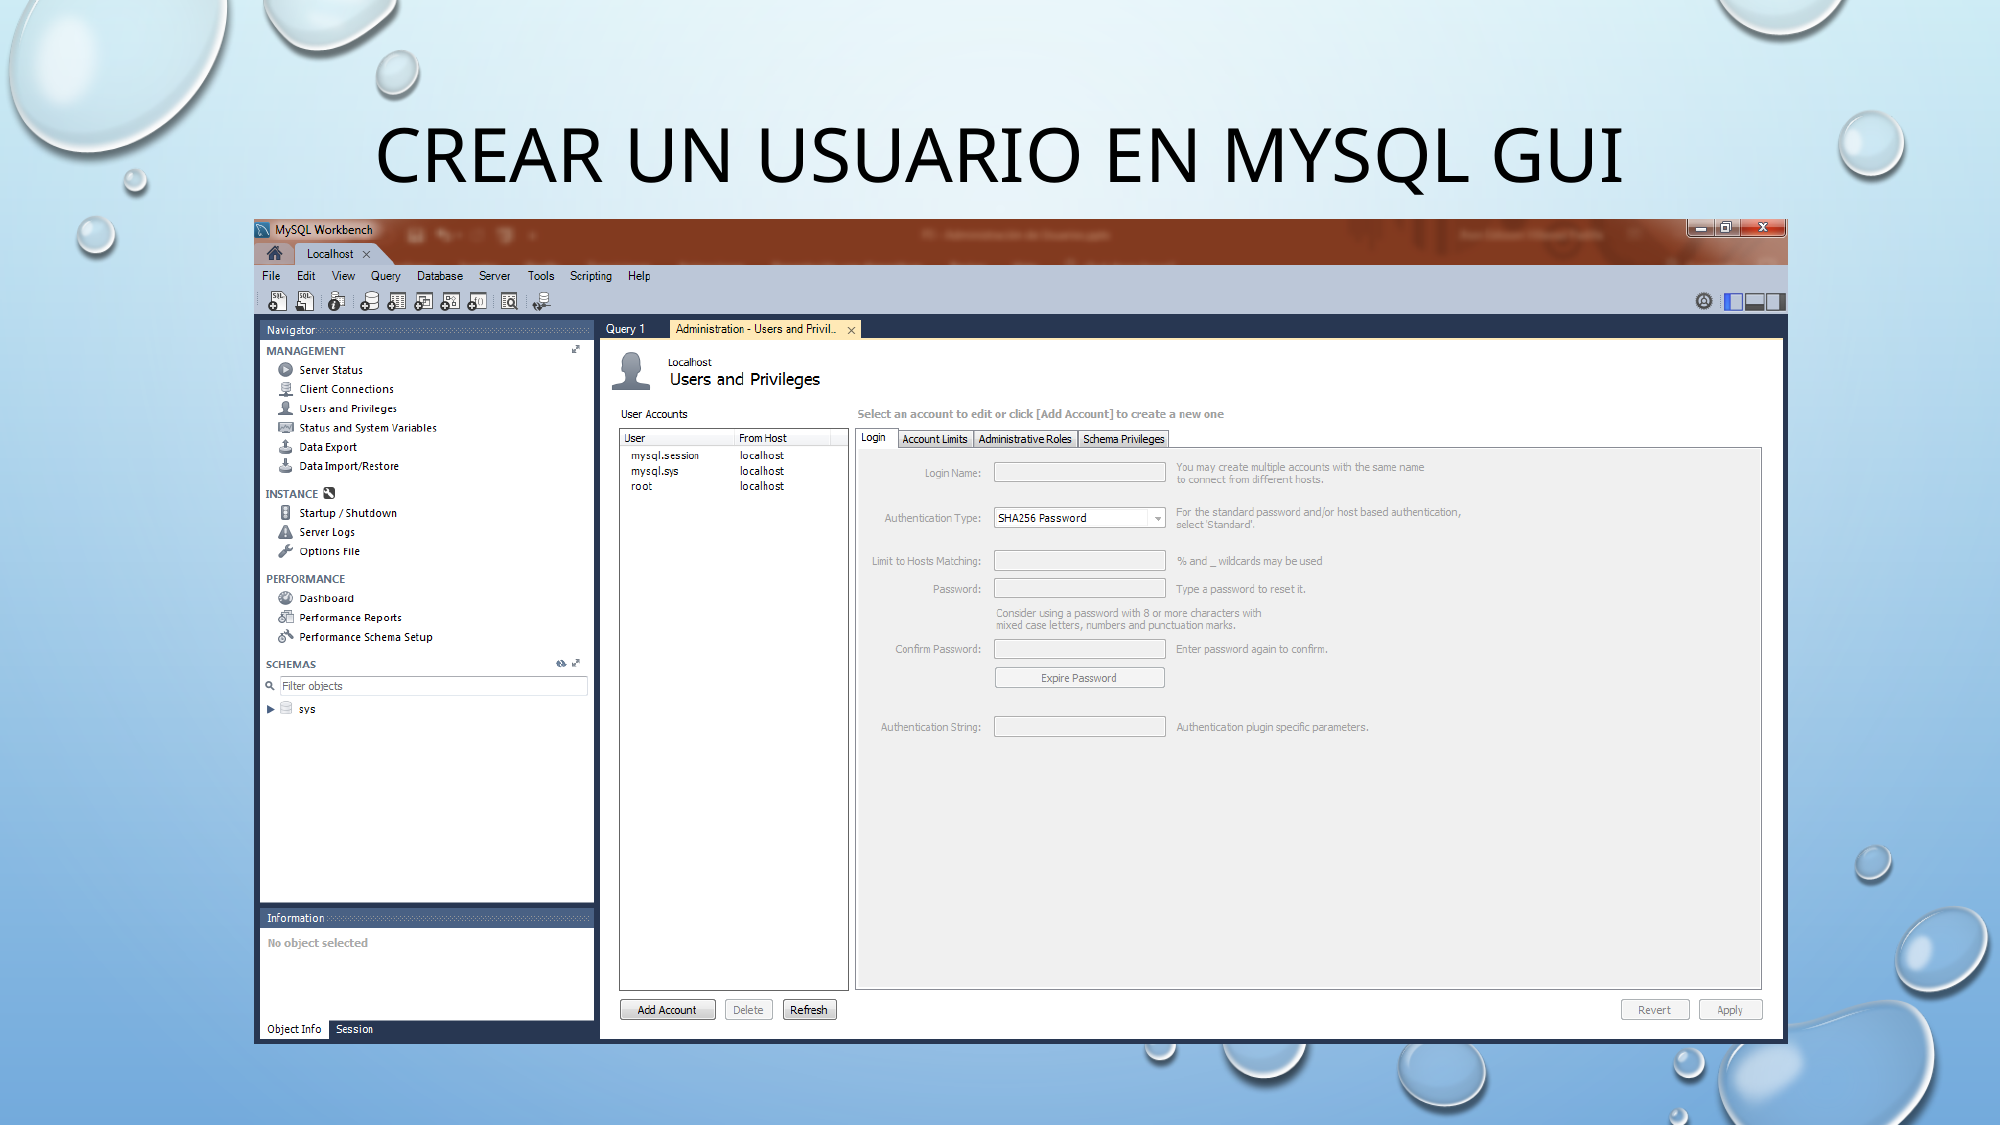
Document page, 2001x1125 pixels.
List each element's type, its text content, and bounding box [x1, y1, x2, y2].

picture [0, 0, 2000, 1125]
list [254, 219, 1789, 1045]
title Crear un Usuario en MySQL GUI [149, 27, 1851, 290]
